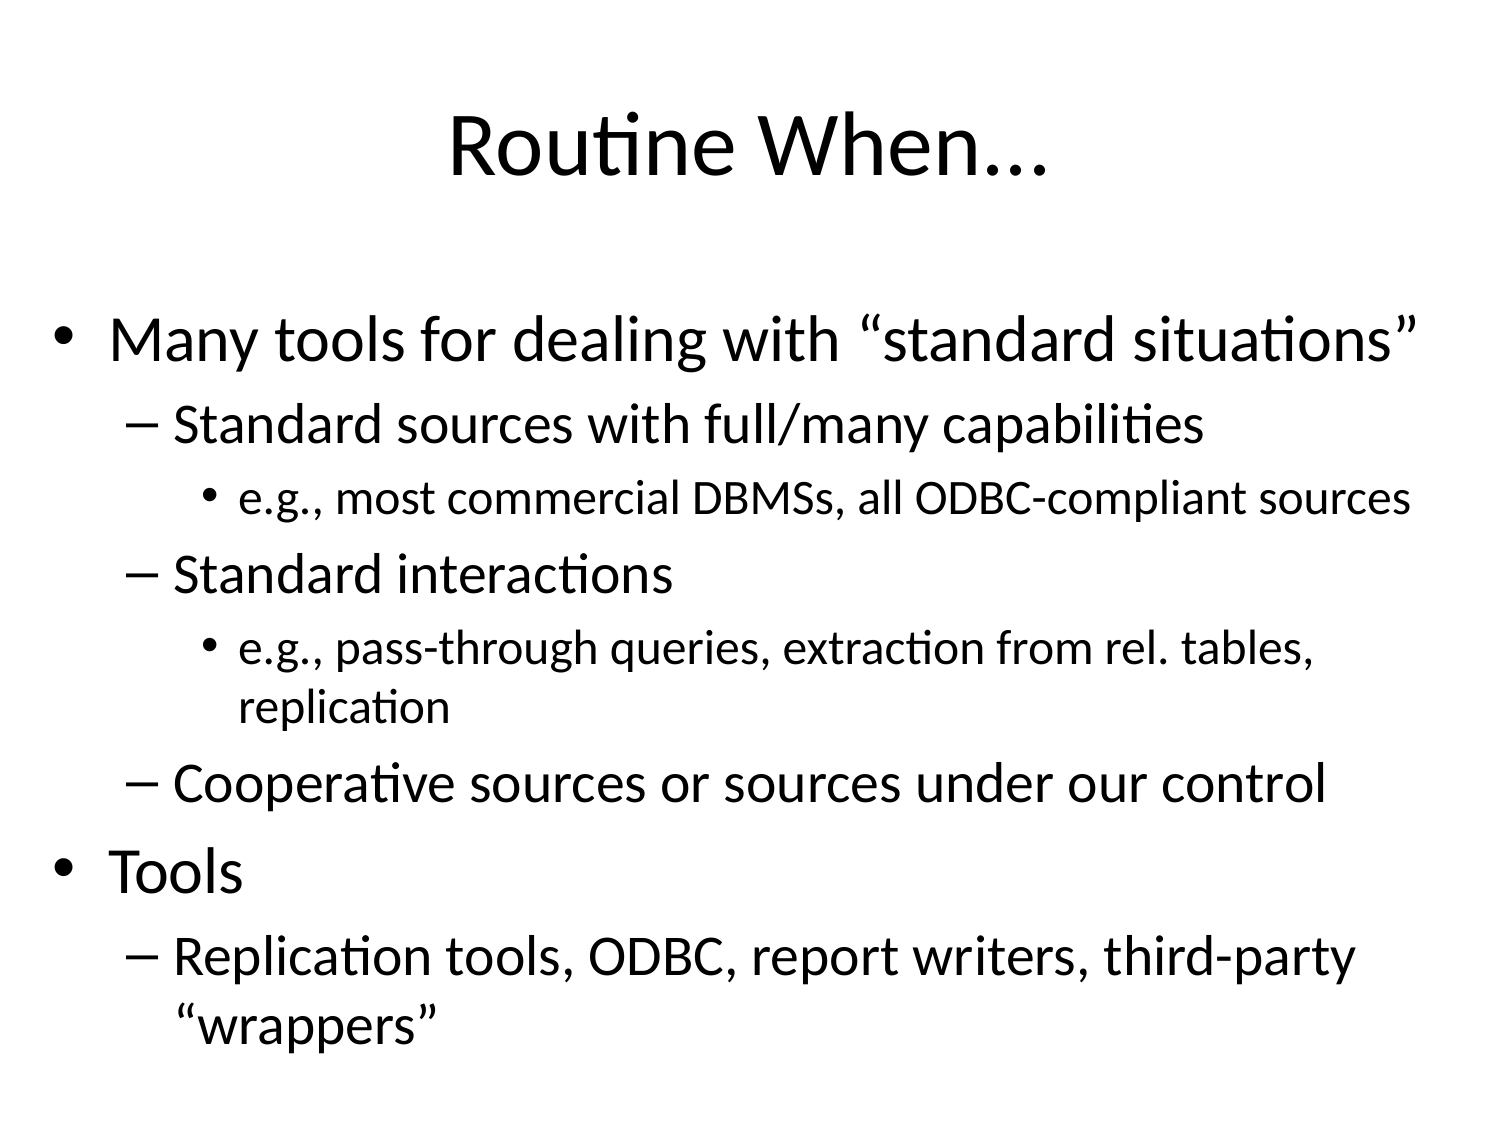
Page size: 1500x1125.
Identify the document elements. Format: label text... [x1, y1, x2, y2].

title Routine When... [75, 45, 1425, 233]
list Many tools for dealing with “standard situations” Standard sources with full/many capabilities e.g., most commercial DBMSs, all ODBC-compliant sources Standard interactions e.g., pass-through queries, extraction from rel. tables, replication Cooperative sources or sources under our control Tools Replication tools, ODBC, report writers, third-party “wrappers” [37, 287, 1450, 1125]
